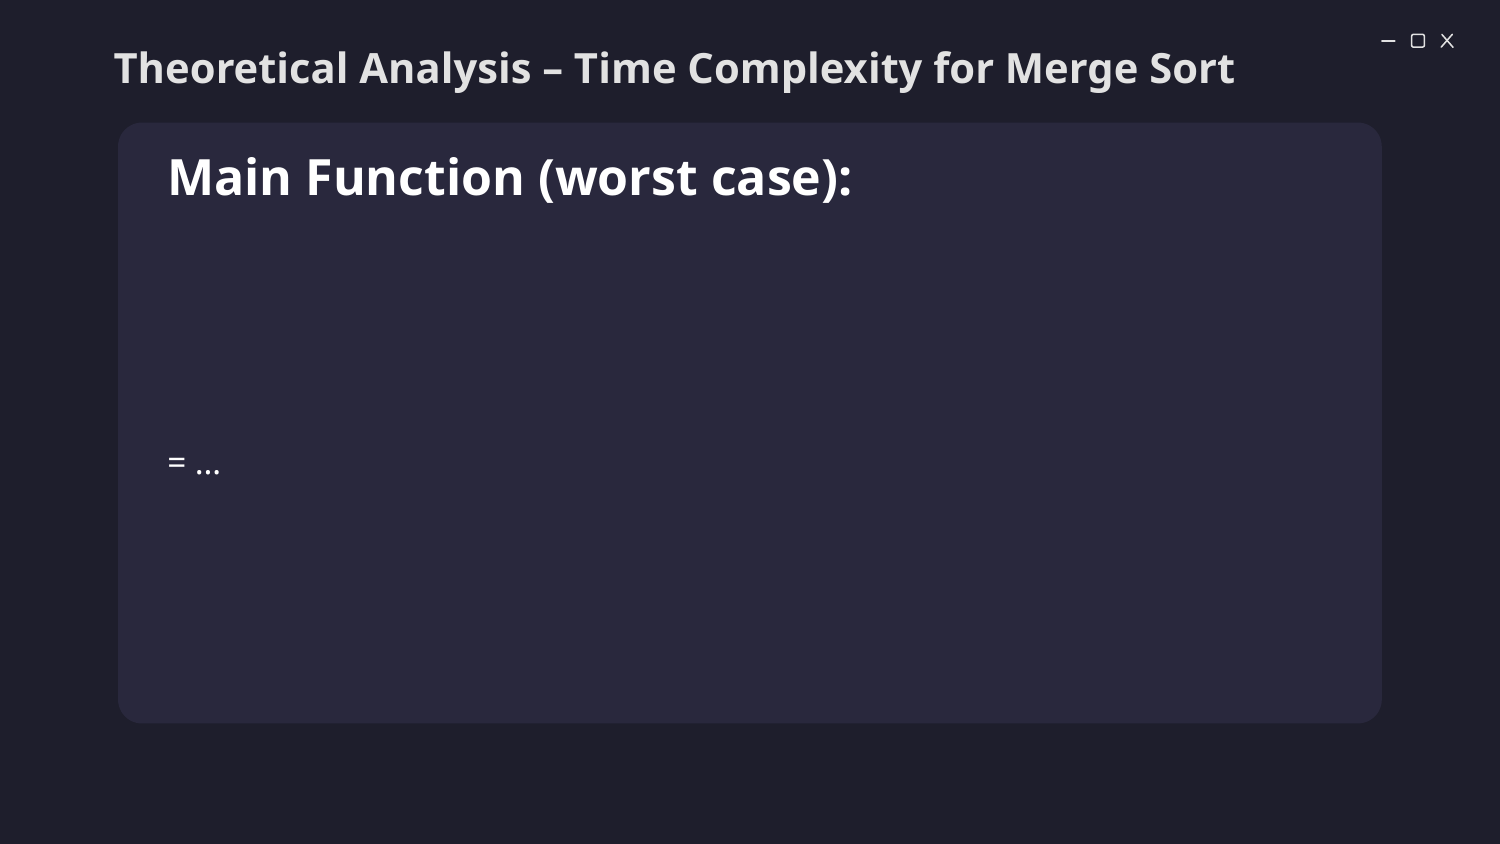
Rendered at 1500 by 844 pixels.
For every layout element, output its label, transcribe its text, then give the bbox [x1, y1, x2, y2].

text_box Theoretical Analysis – Time Complexity for Merge Sort [98, 44, 1281, 139]
